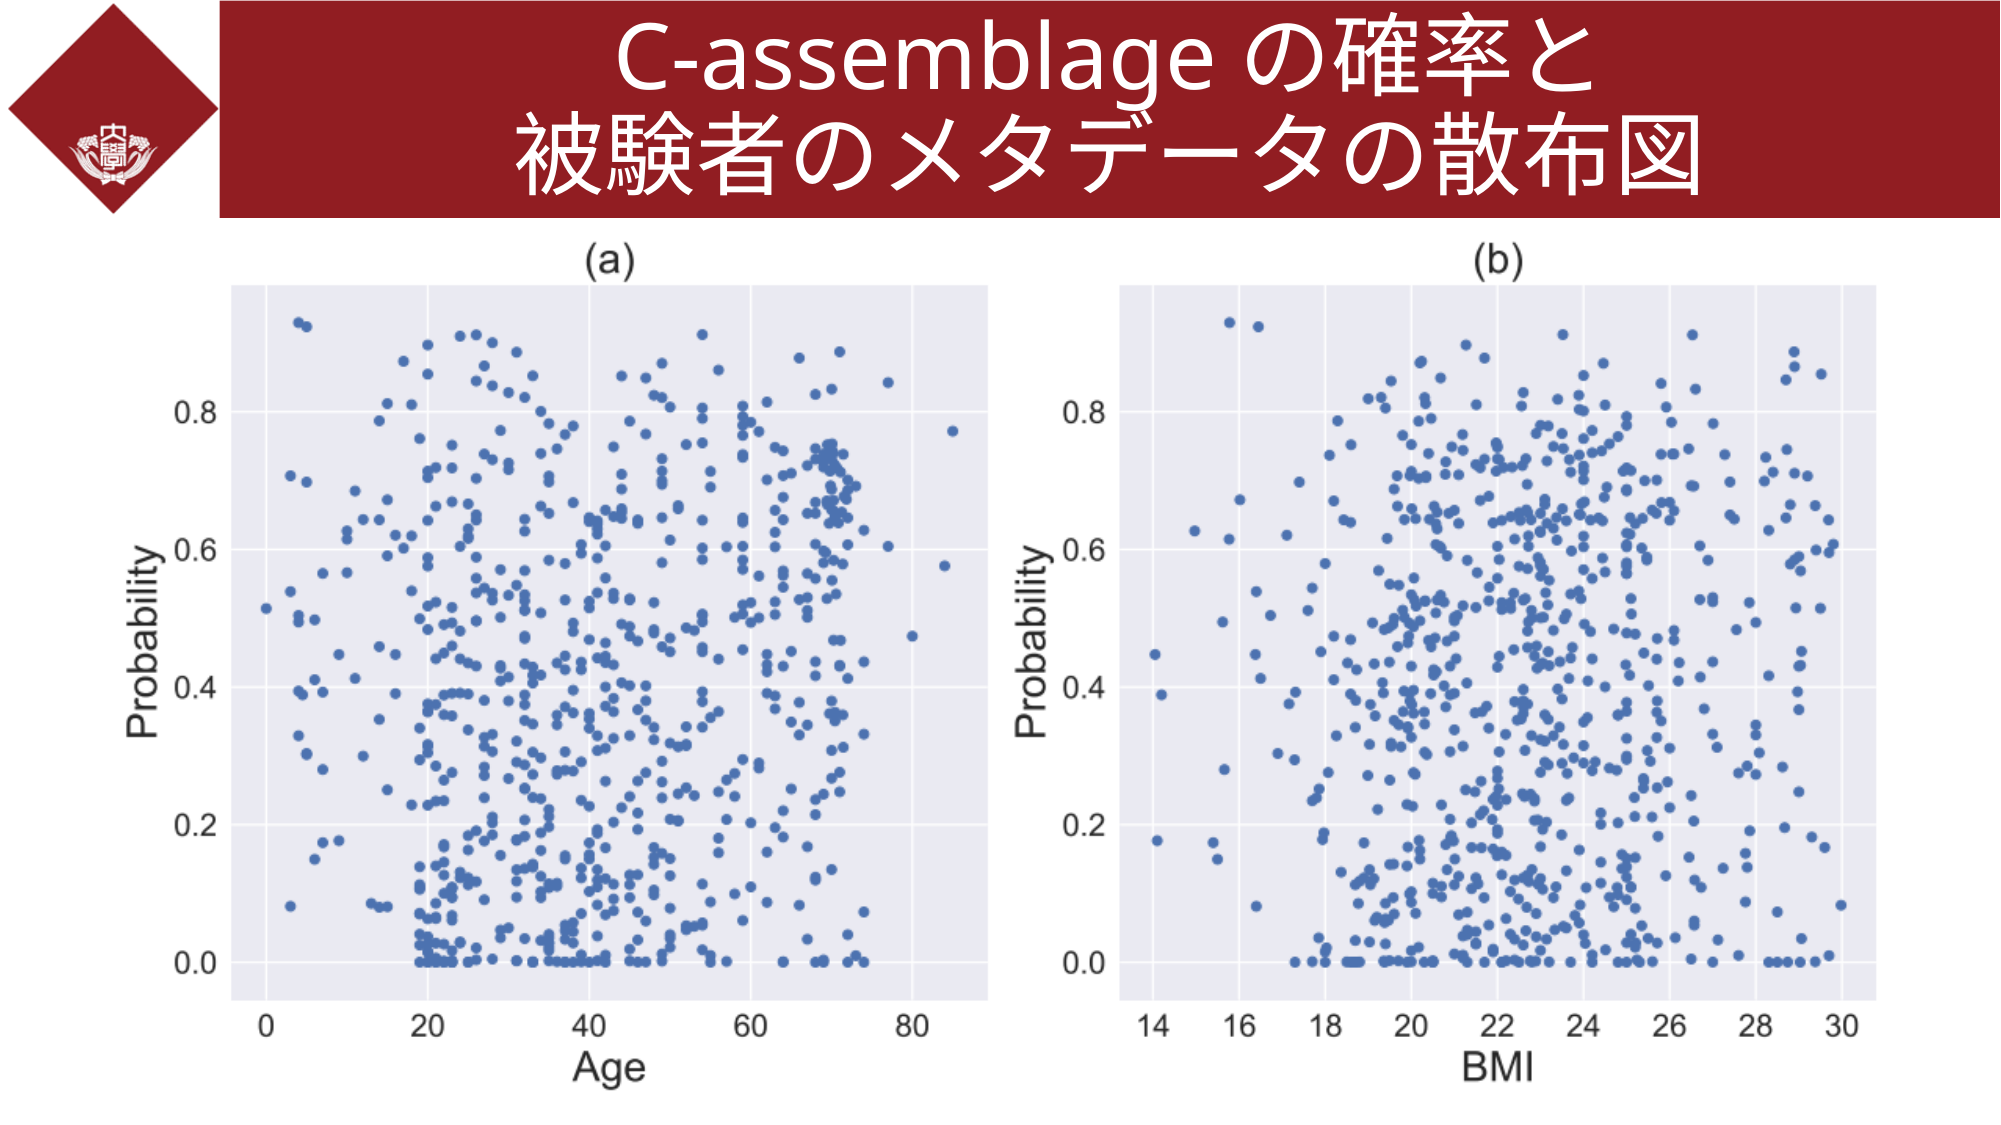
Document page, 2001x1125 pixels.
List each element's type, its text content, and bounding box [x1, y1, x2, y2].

picture [114, 229, 1886, 1103]
picture [0, 0, 224, 221]
title C-assemblageの確率と 被験者のメタデータの散布図 [219, 0, 2000, 218]
